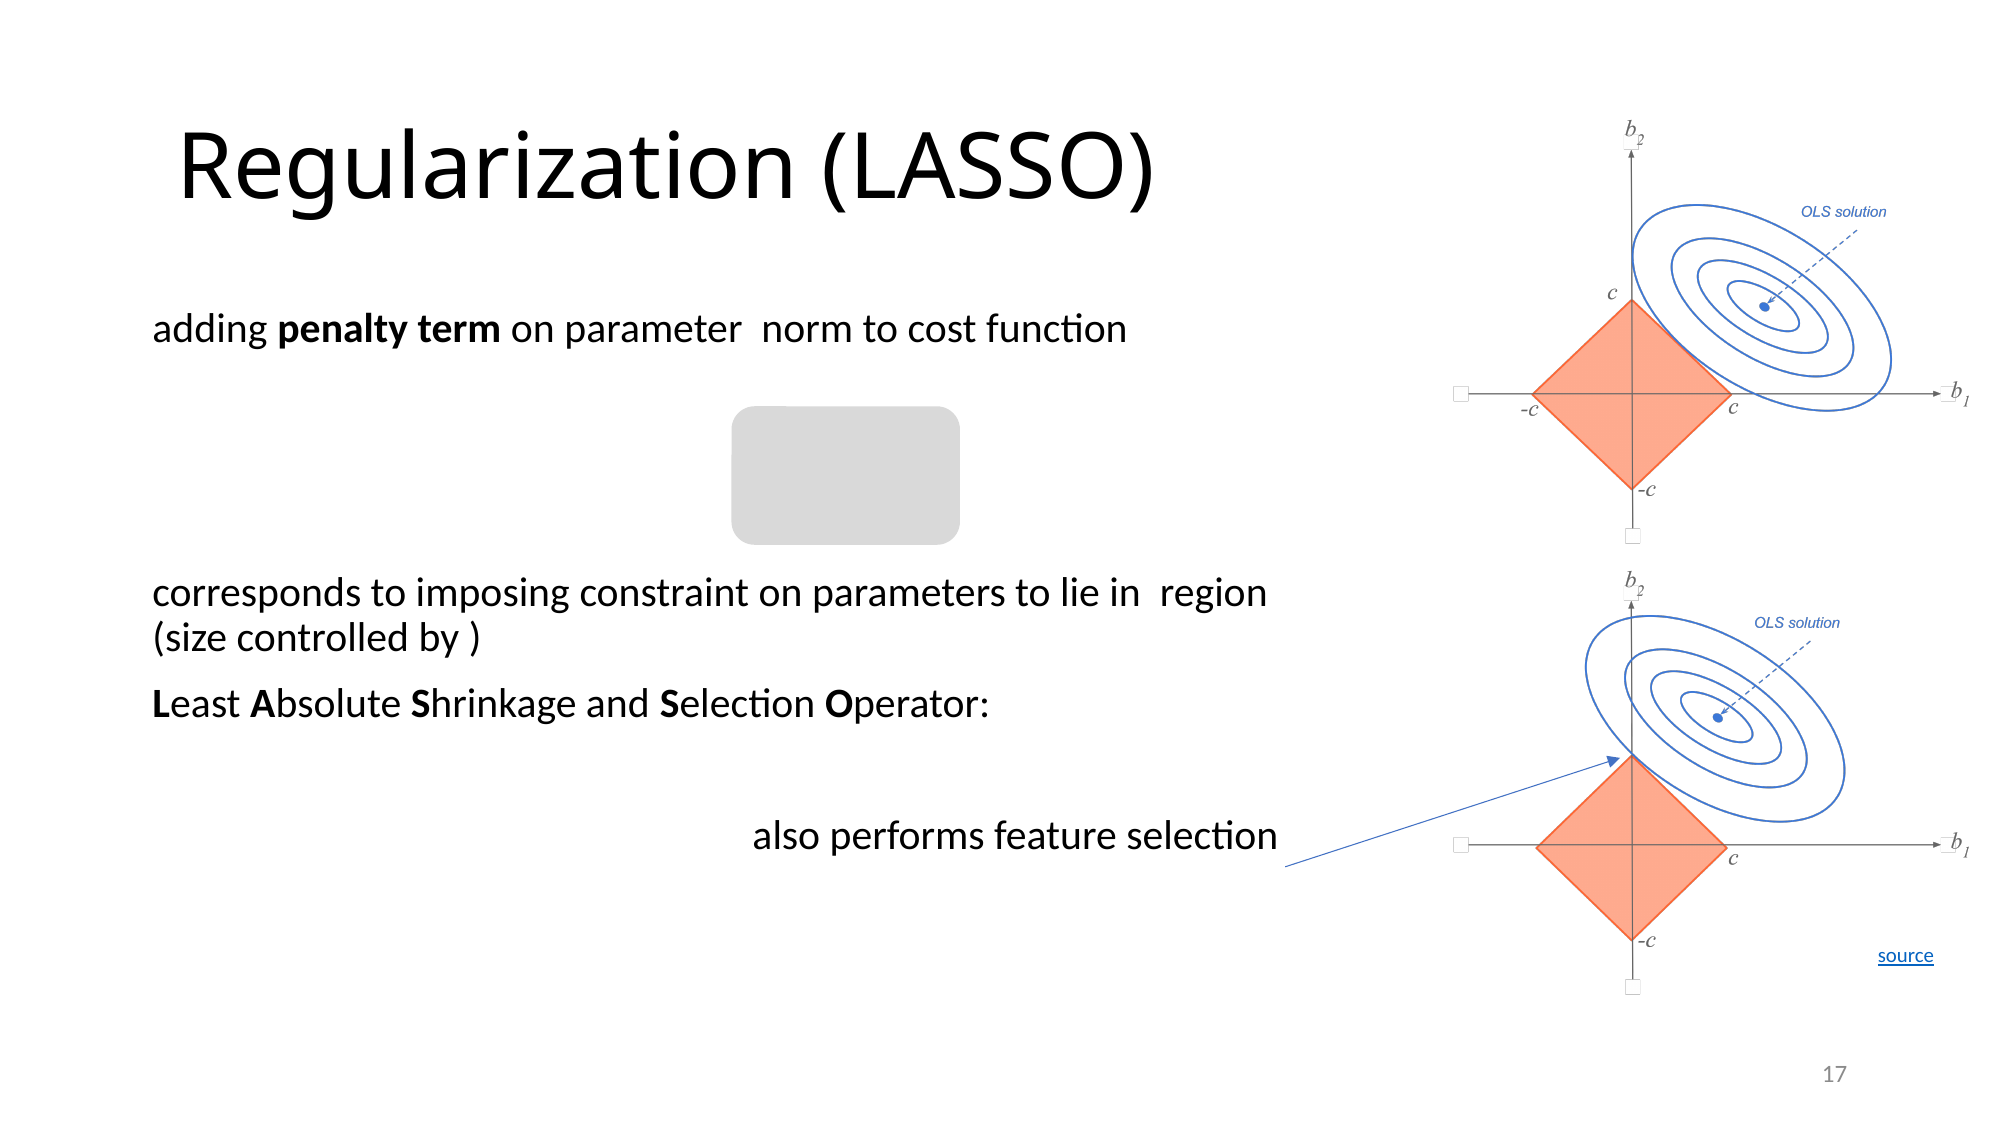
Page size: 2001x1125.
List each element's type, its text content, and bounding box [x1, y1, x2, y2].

picture [1450, 101, 1990, 1004]
text_box [730, 405, 961, 546]
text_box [1285, 757, 1620, 867]
slide_number 17 [1412, 1042, 1863, 1103]
